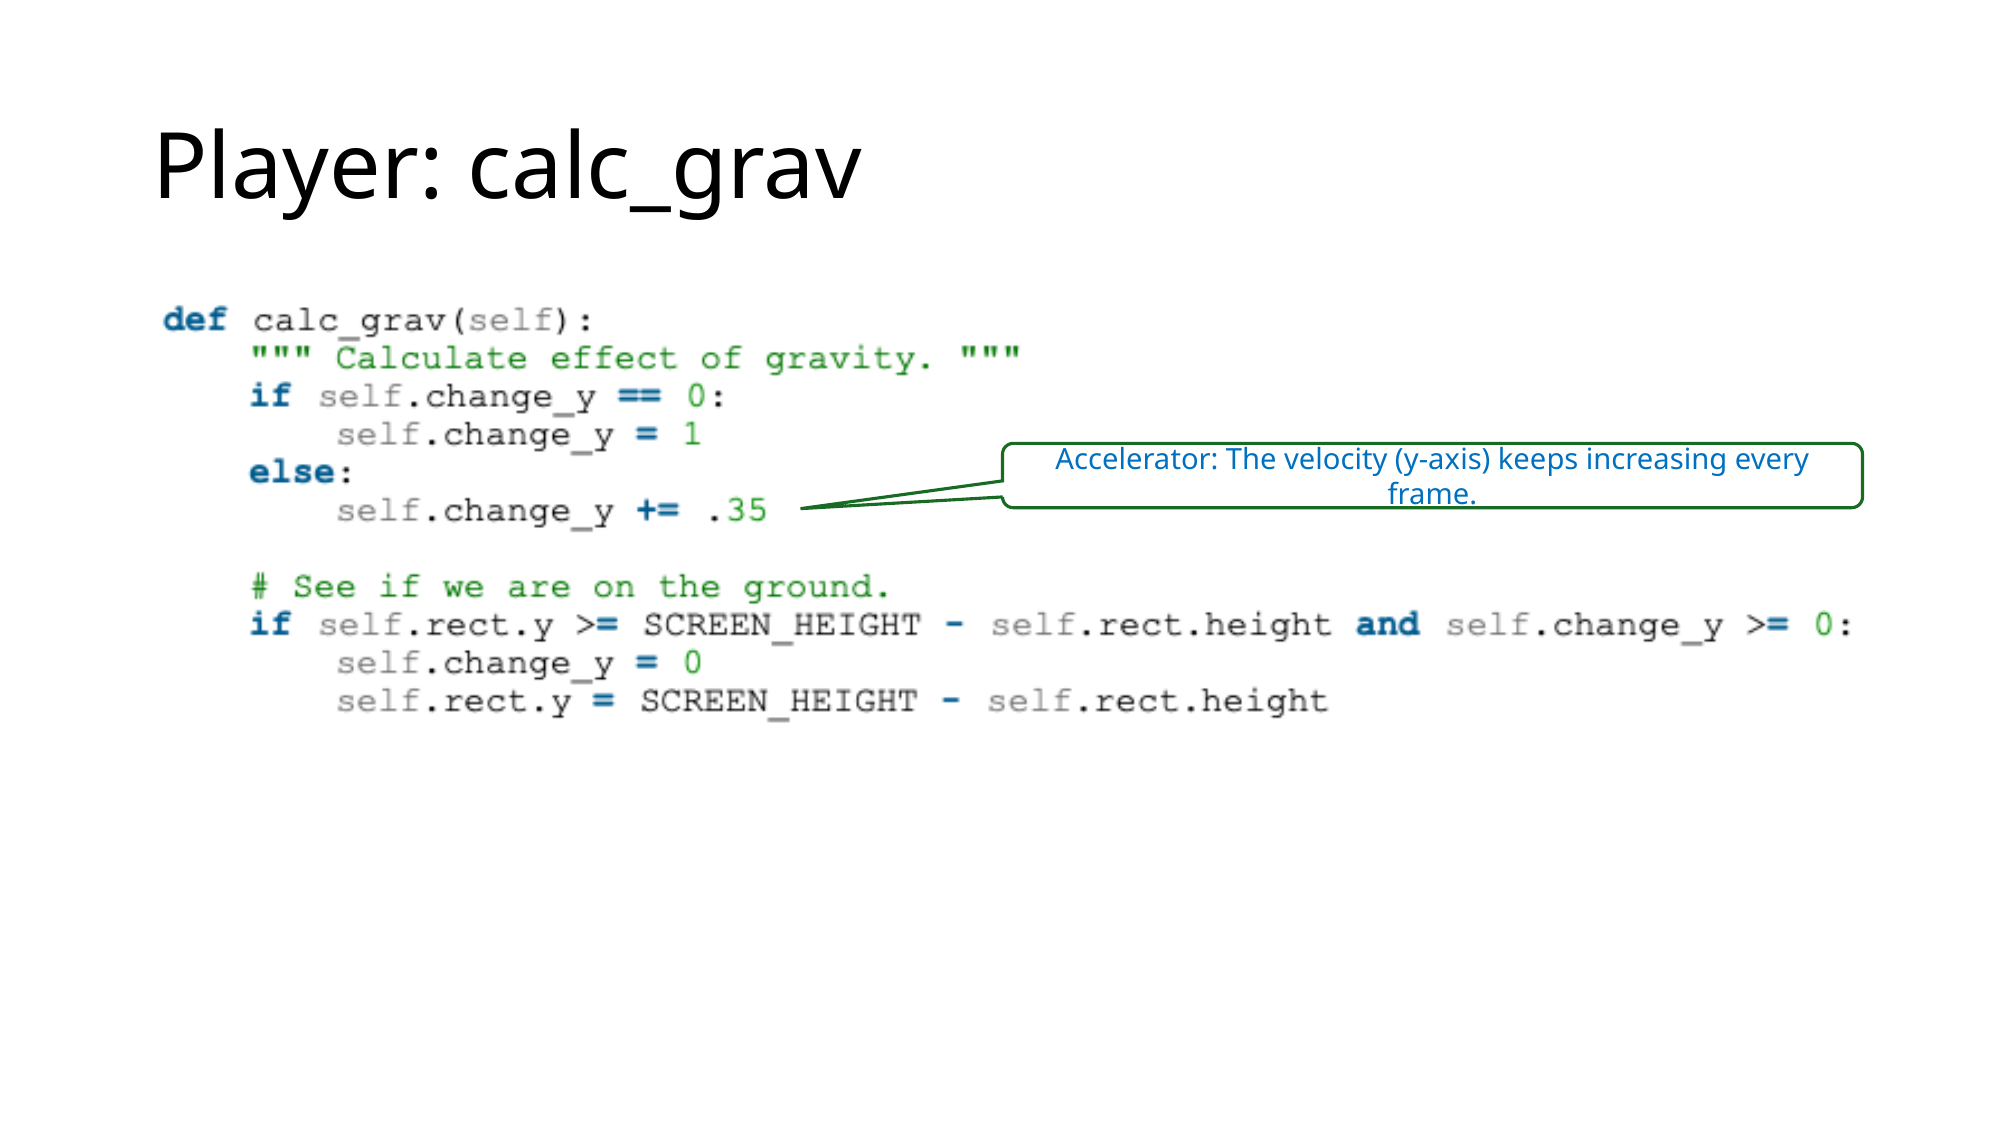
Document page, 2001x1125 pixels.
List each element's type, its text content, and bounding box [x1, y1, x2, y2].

title Player: calc_grav [137, 59, 1863, 276]
picture [136, 276, 1875, 734]
